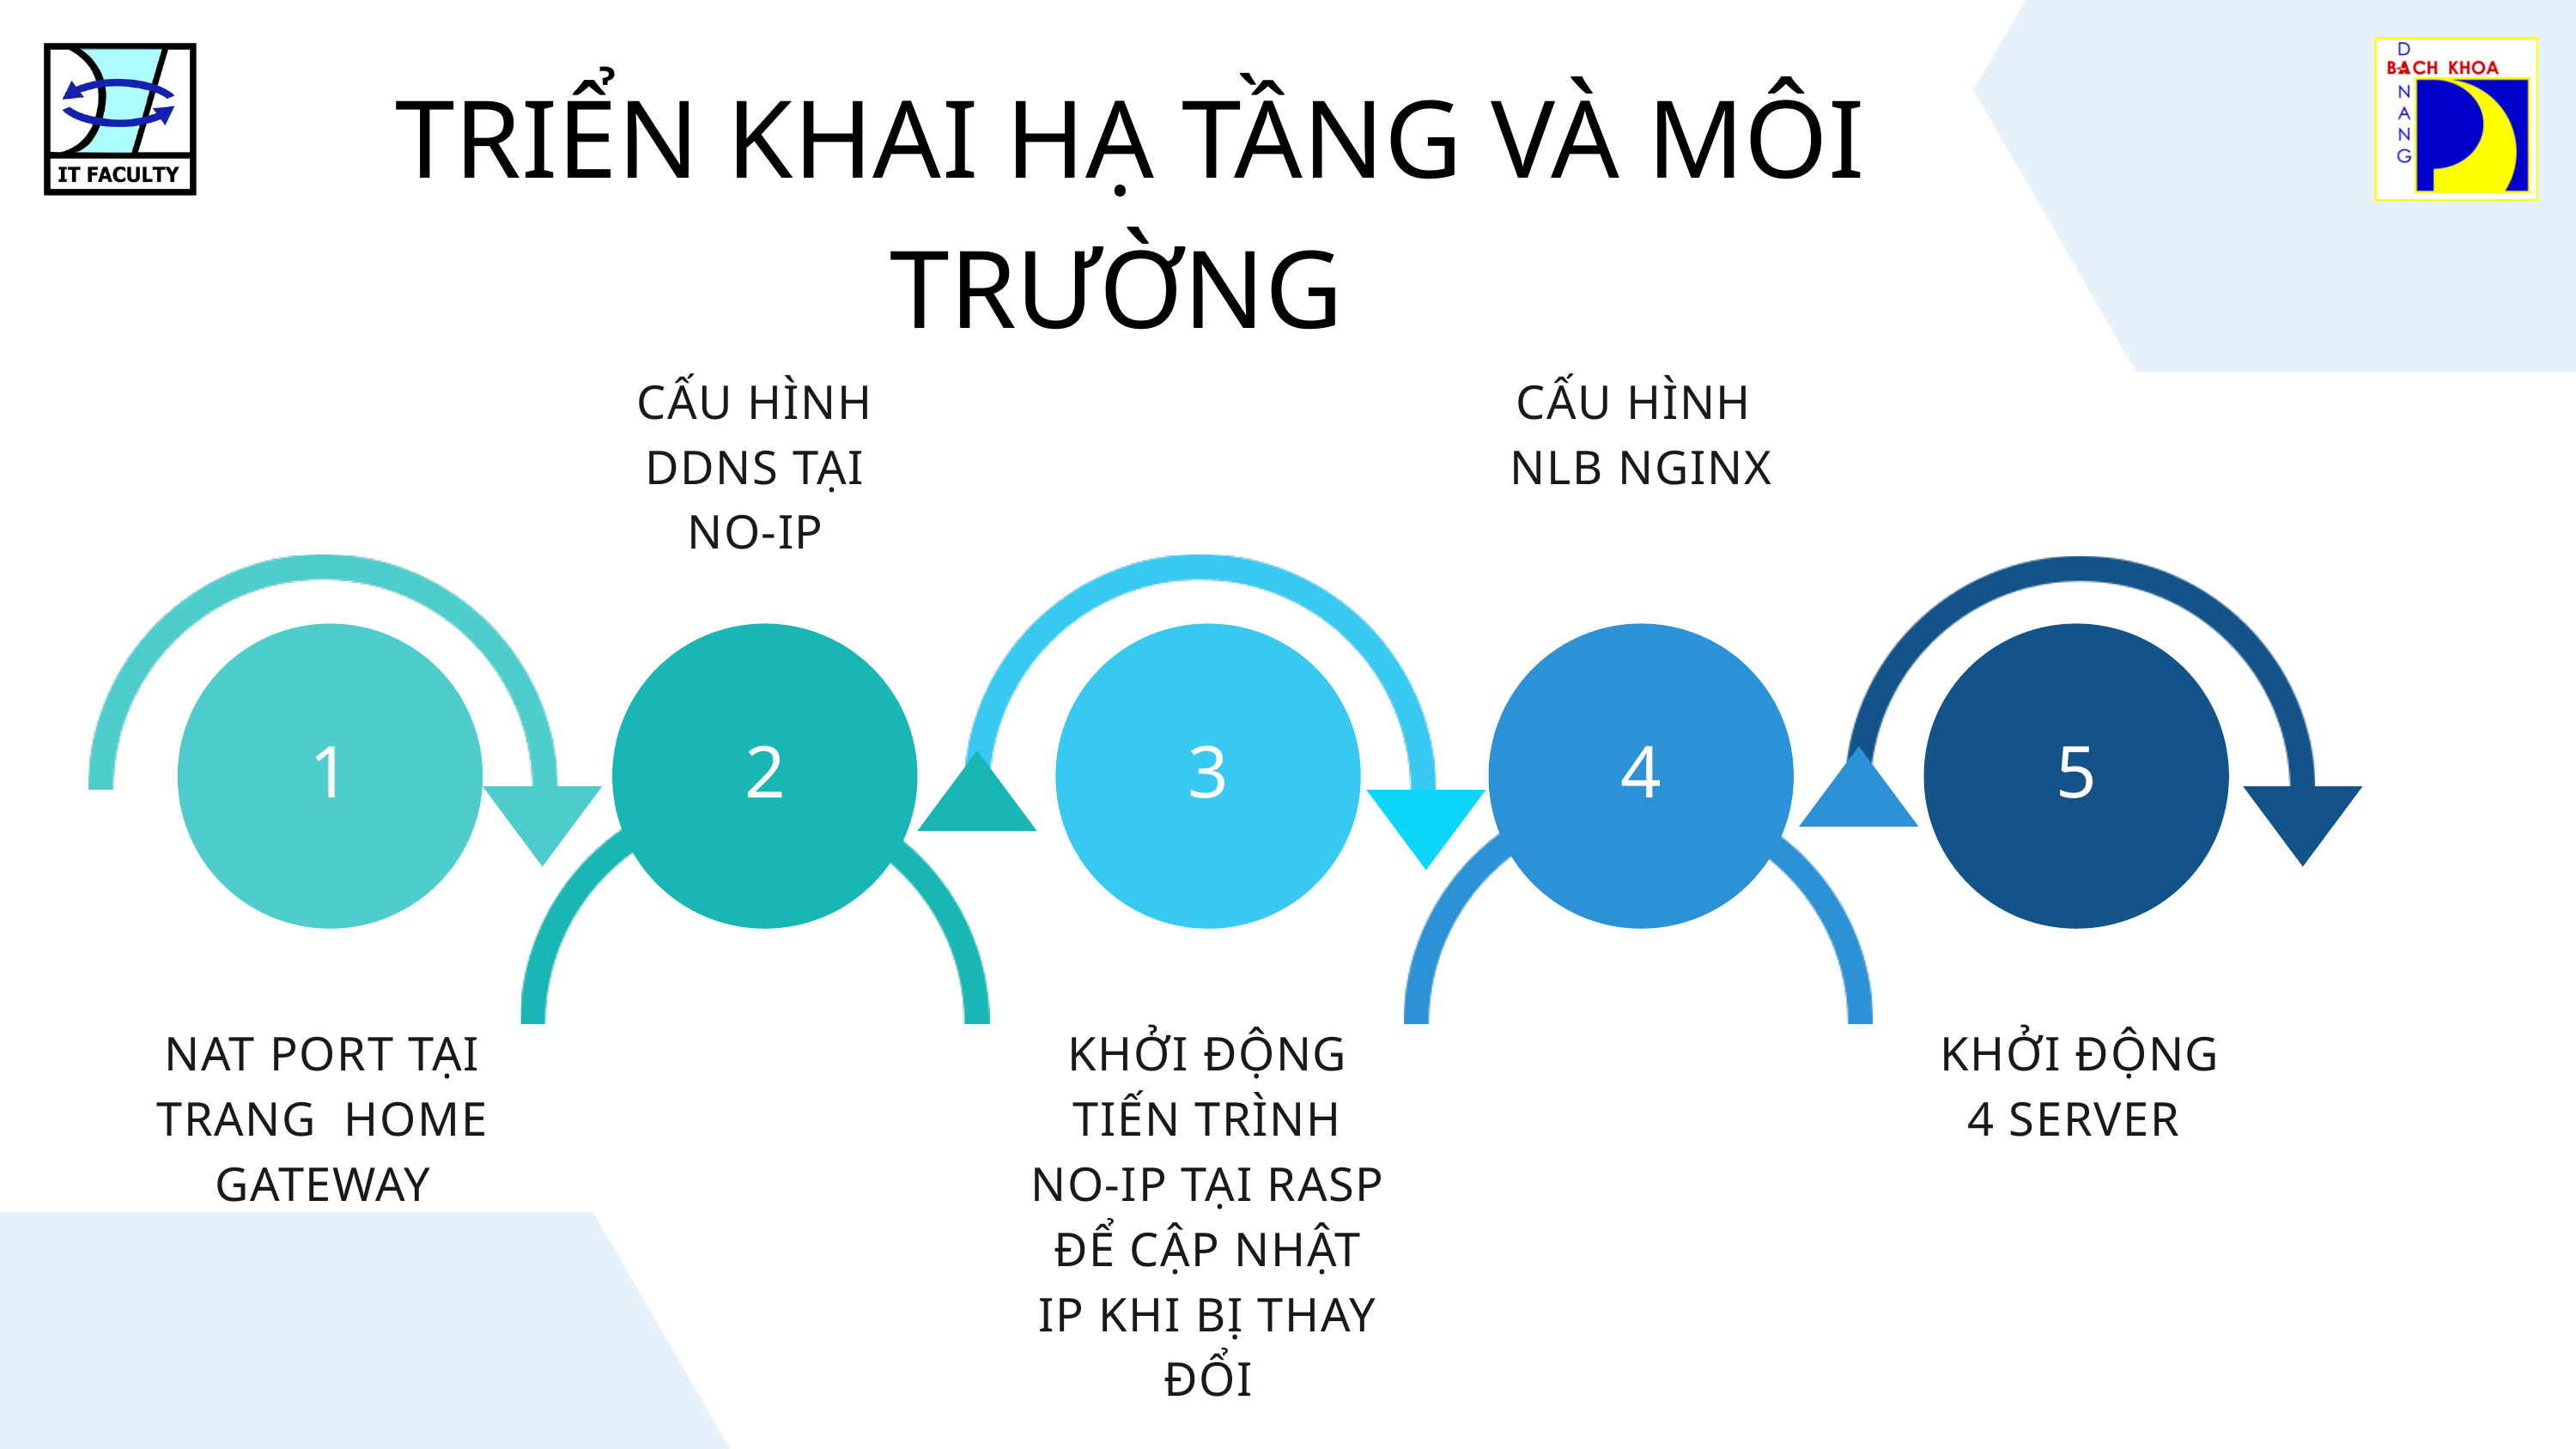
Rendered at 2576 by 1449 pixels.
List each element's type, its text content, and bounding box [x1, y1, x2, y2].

text_box TRIỂN KHAI HẠ TẦNG VÀ MÔI TRƯỜNG [287, 49, 1969, 350]
text_box [88, 555, 558, 791]
text_box [964, 555, 1437, 791]
text_box [1845, 556, 2316, 791]
text_box KHỞI ĐỘNG TIẾN TRÌNH NO-IP TẠI RASP ĐỂ CẬP NHẬT IP KHI BỊ THAY ĐỔI [1024, 1015, 1392, 1406]
text_box CẤU HÌNH DDNS TẠI NO-IP [605, 363, 906, 559]
text_box [1403, 834, 1874, 1024]
text_box NAT PORT TẠI TRANG HOME GATEWAY [139, 1015, 507, 1210]
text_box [2243, 785, 2363, 867]
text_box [1973, 0, 2576, 372]
text_box CẤU HÌNH NLB NGINX [1491, 363, 1792, 494]
text_box [520, 837, 990, 1024]
text_box [38, 37, 202, 201]
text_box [488, 785, 603, 867]
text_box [1798, 745, 1919, 827]
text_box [917, 750, 1037, 832]
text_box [177, 623, 483, 929]
text_box KHỞI ĐỘNG 4 SERVER [1929, 1015, 2232, 1146]
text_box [1055, 623, 1361, 929]
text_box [1365, 789, 1484, 870]
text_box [611, 623, 918, 929]
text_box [1488, 623, 1795, 929]
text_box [1923, 623, 2230, 929]
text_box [0, 1211, 756, 1449]
